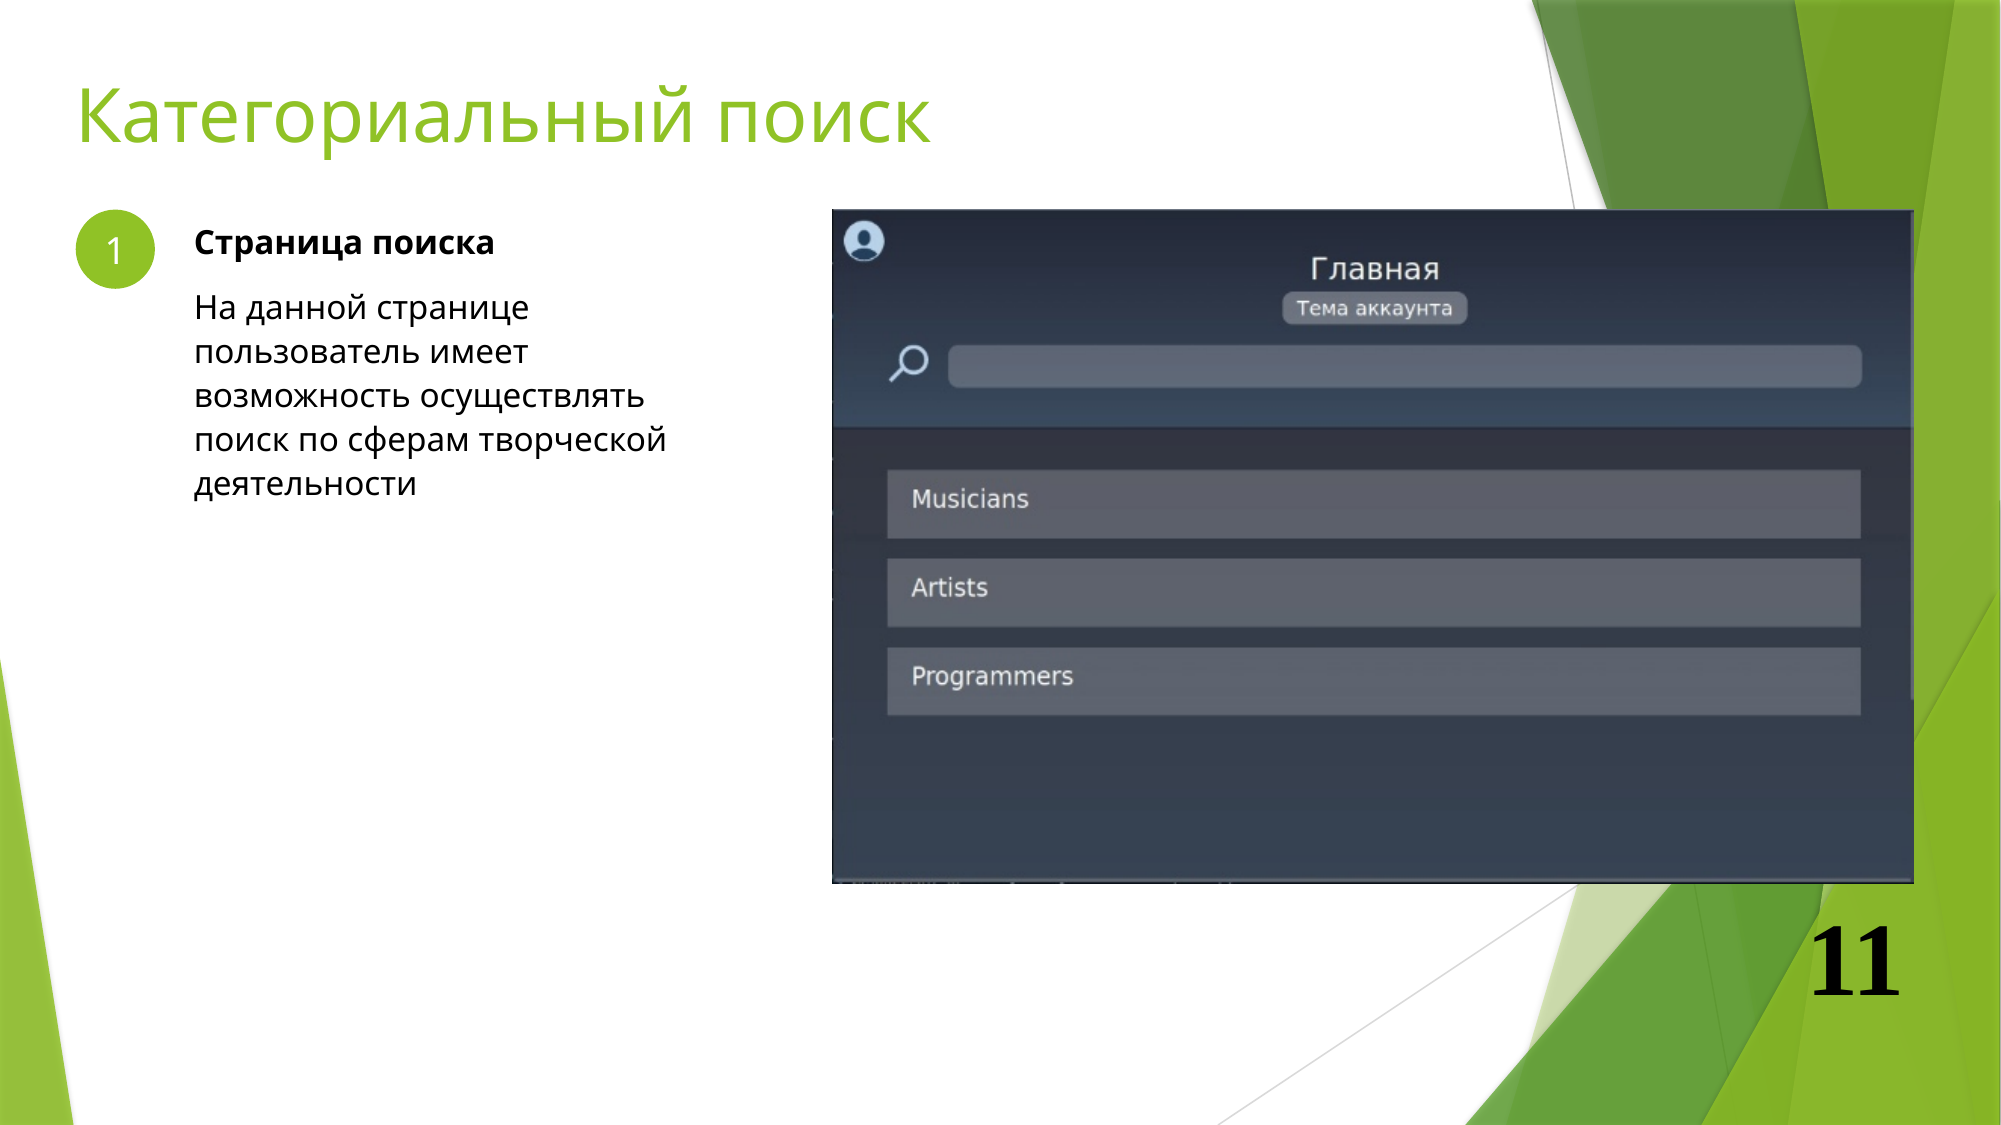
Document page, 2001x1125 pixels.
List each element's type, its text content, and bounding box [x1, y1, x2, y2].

picture [832, 208, 1915, 885]
text_box 11 [1791, 883, 1920, 1024]
text_box Страница поиска На данной странице пользователь имеет возможность осуществлять поиск по сферам творческой деятельности [193, 210, 761, 461]
title Категориальный поиск [75, 67, 1857, 174]
text_box 1 [74, 208, 157, 291]
